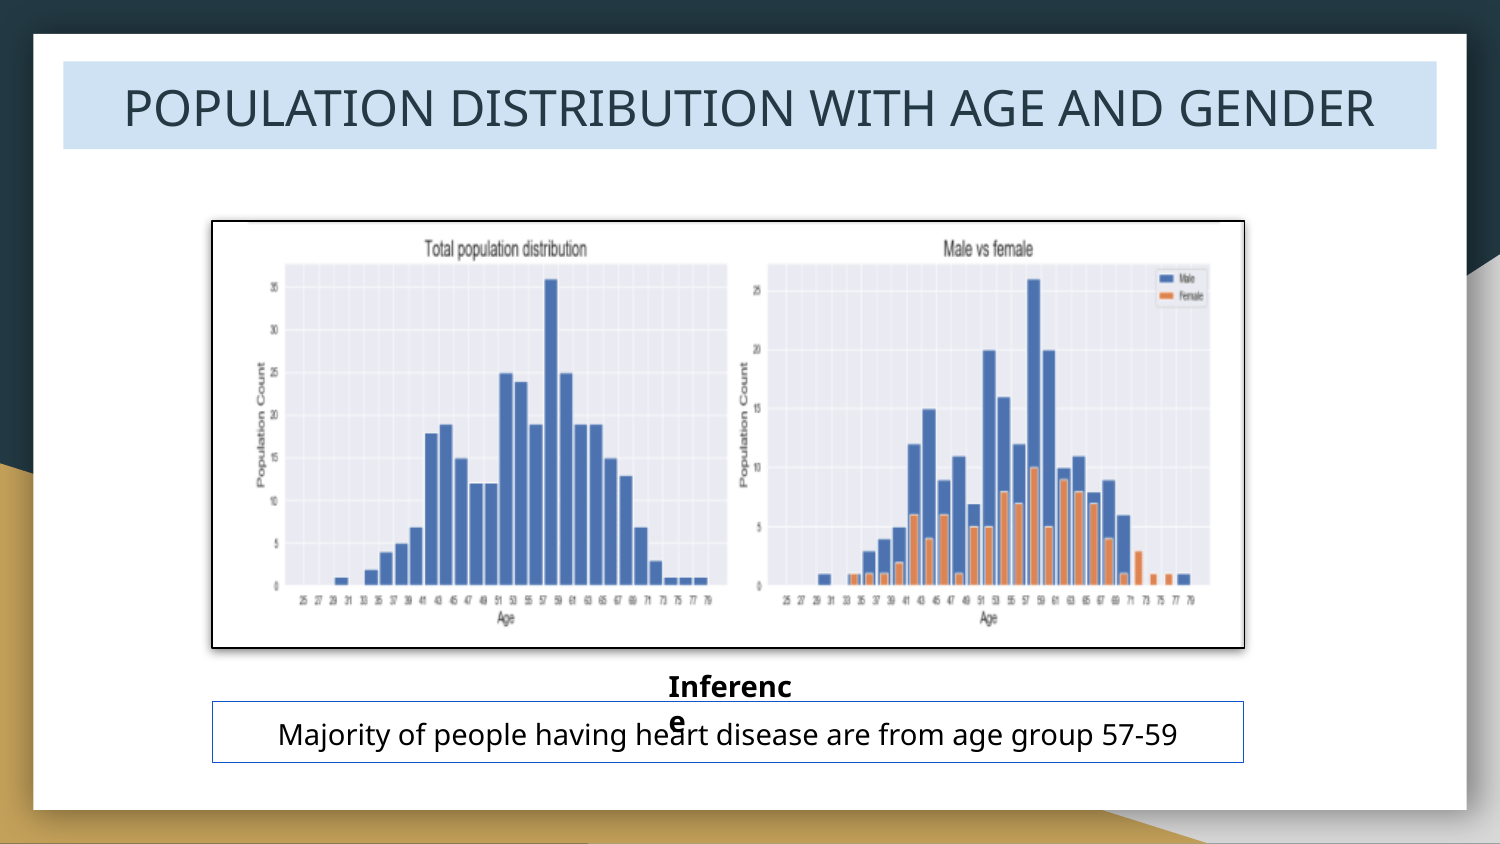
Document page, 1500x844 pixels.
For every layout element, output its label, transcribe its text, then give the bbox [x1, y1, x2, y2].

text_box Majority of people having heart disease are from age group 57-59 [212, 701, 1244, 763]
picture [212, 221, 1244, 648]
title POPULATION DISTRIBUTION WITH AGE AND GENDER [63, 61, 1437, 150]
text_box Inference [653, 657, 821, 701]
